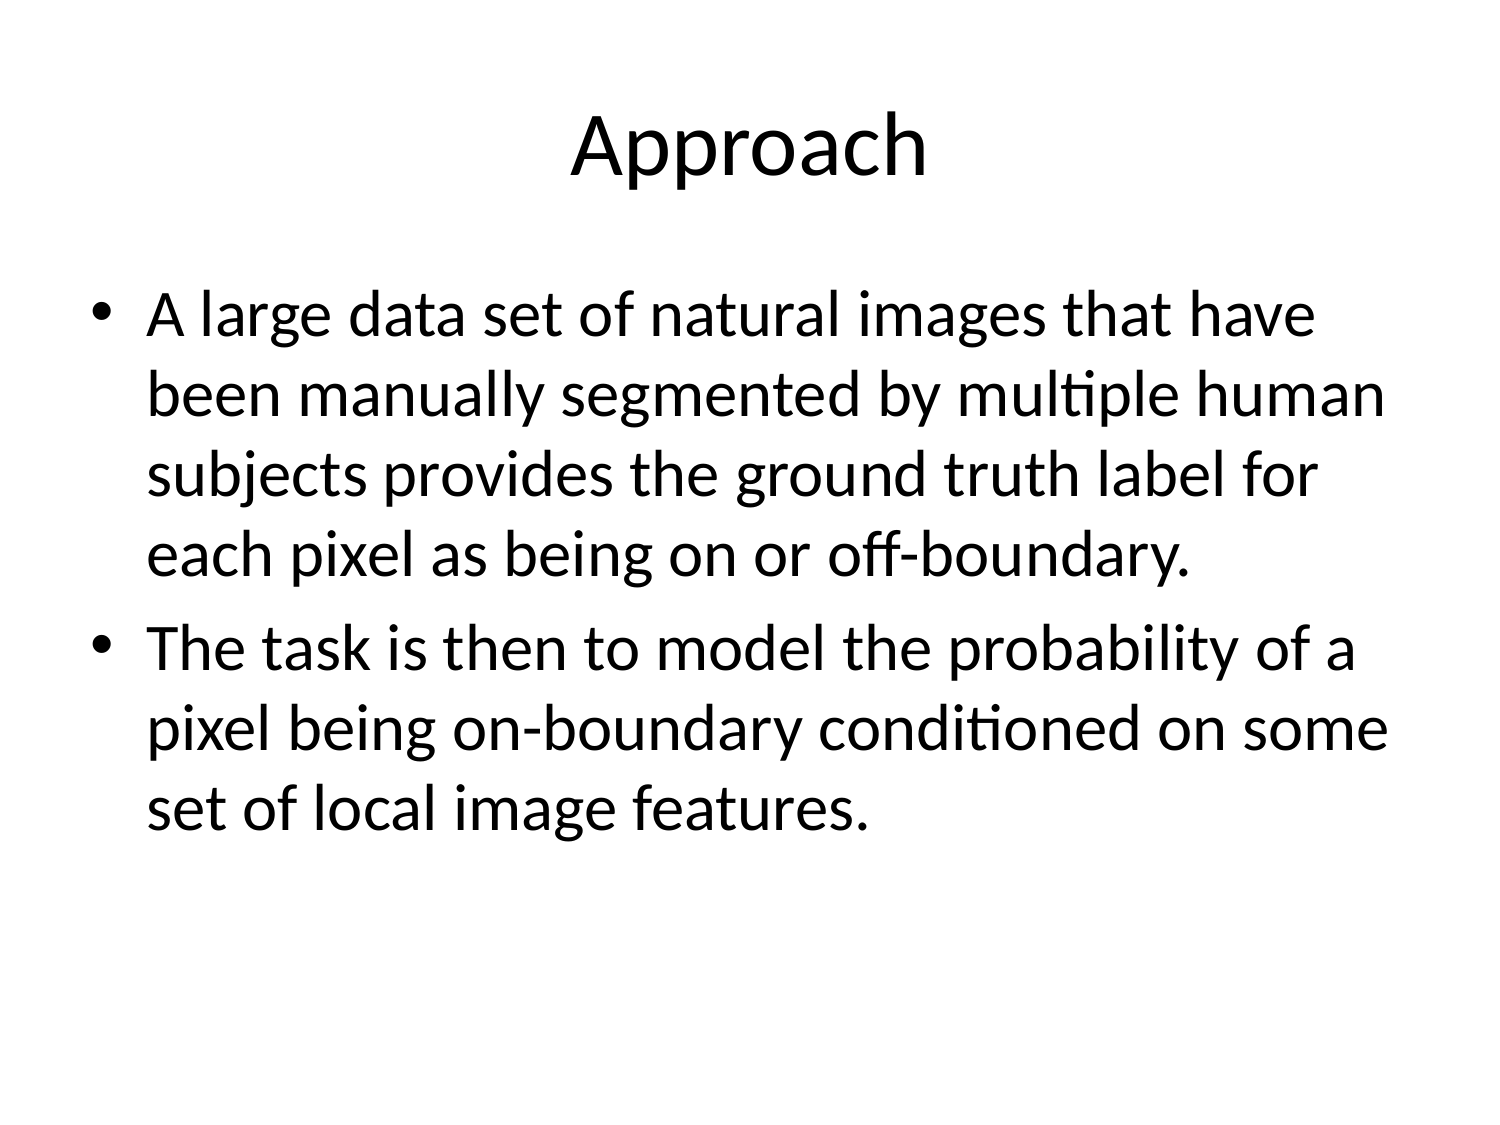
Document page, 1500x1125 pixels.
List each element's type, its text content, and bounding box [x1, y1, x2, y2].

title Approach [75, 45, 1425, 233]
list A large data set of natural images that have been manually segmented by multiple human subjects provides the ground truth label for each pixel as being on or off-boundary. The task is then to model the probability of a pixel being on-boundary conditioned on some set of local image features. [75, 262, 1425, 1005]
